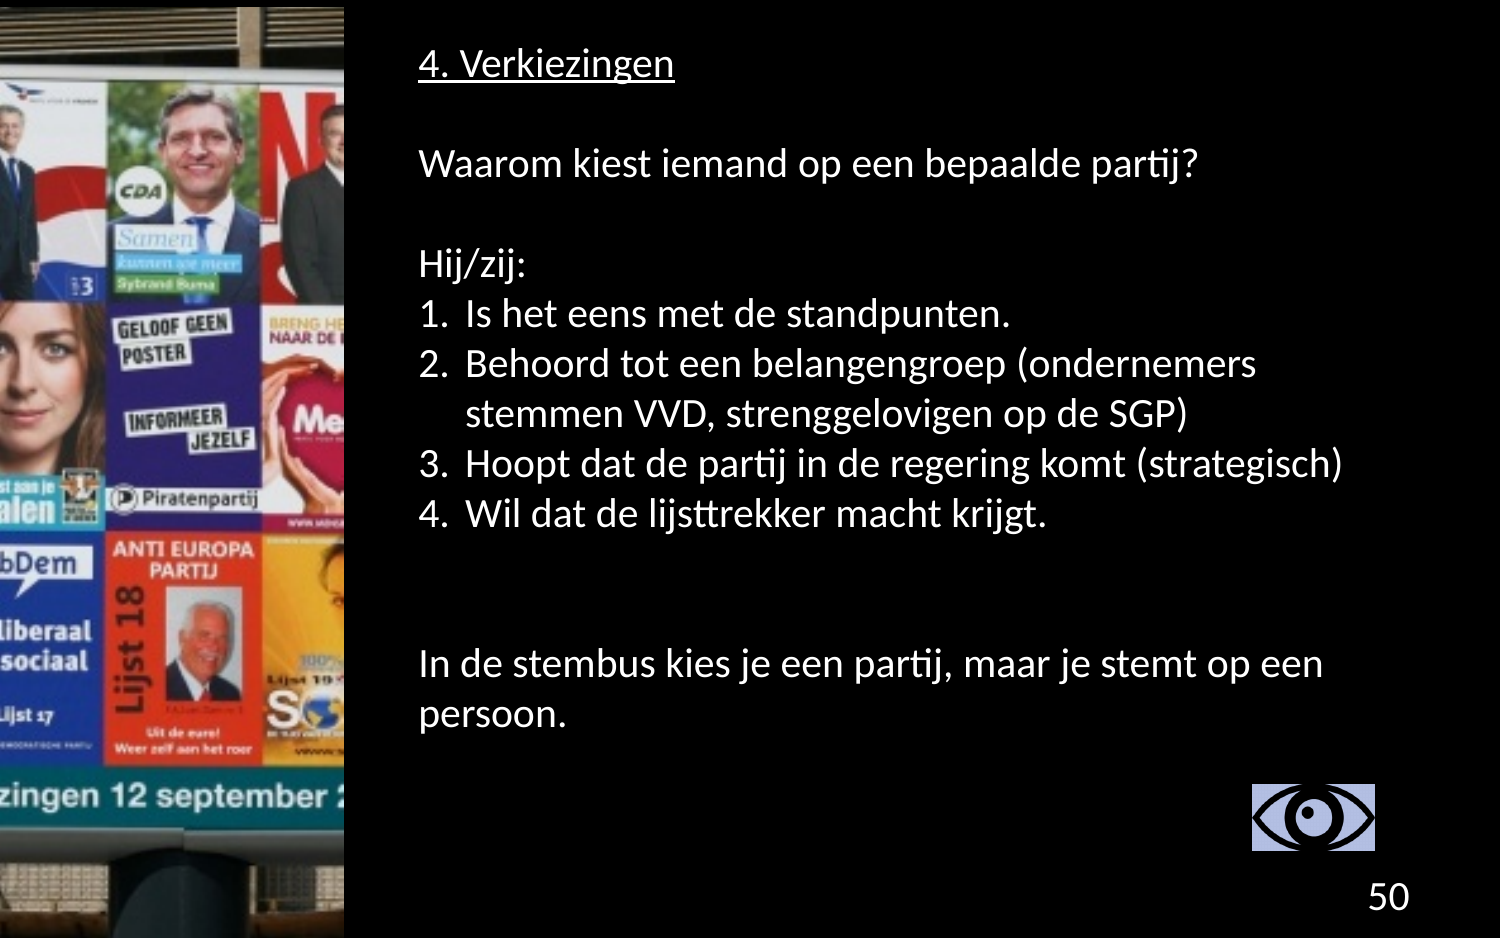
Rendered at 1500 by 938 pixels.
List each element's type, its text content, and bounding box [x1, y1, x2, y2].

picture [1251, 783, 1376, 852]
picture [0, 1, 344, 938]
text_box 4. Verkiezingen Waarom kiest iemand op een bepaalde partij? Hij/zij: Is het eens met de standpunten. Behoord tot een belangengroep (ondernemers stemmen VVD, strenggelovigen op de SGP) Hoopt dat de partij in de regering komt (strategisch) Wil dat de lijsttrekker macht krijgt. In de stembus kies je een partij, maar je stemt op een persoon. [403, 28, 1427, 844]
slide_number 50 [1074, 868, 1425, 919]
